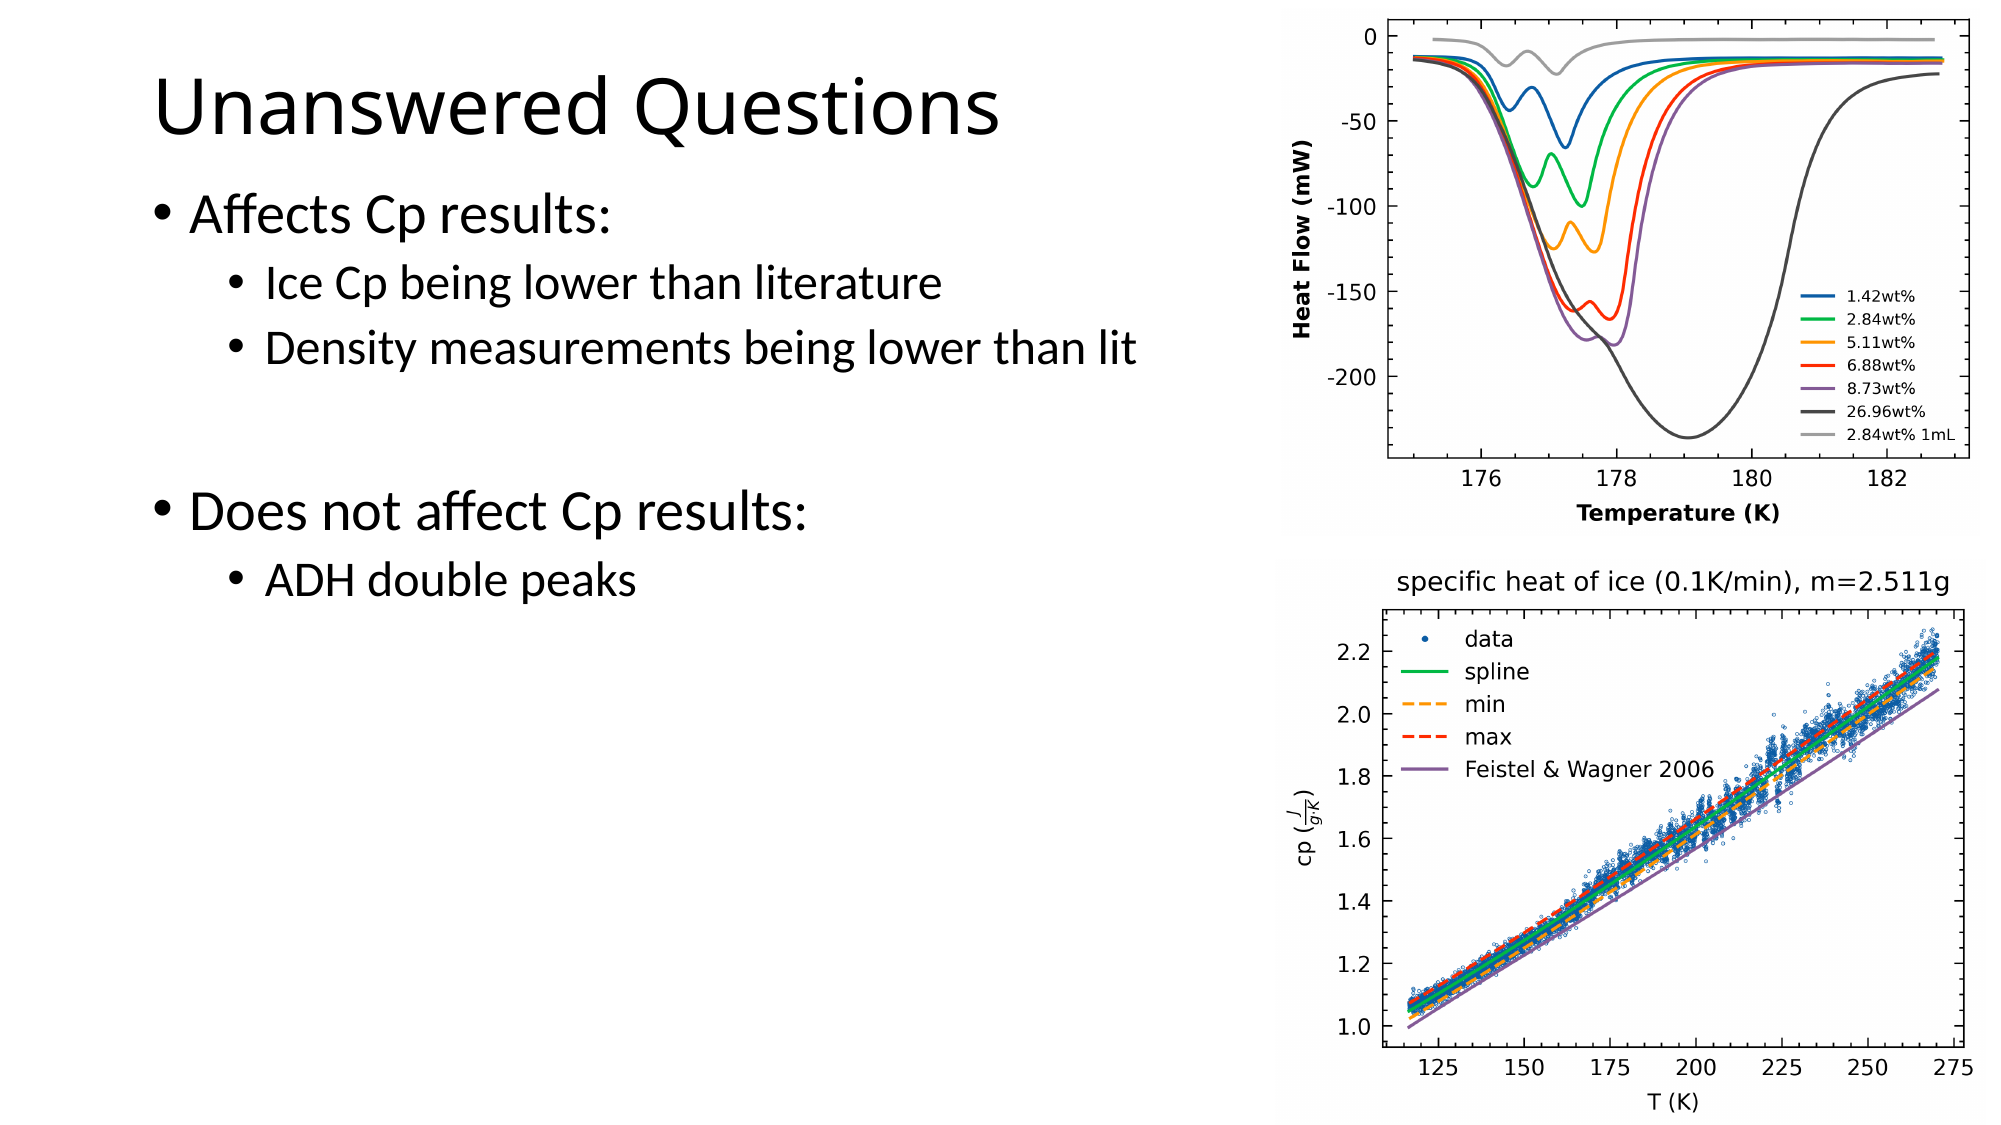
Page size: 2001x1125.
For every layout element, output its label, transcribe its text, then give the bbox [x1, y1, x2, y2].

list Affects Cp results: Ice Cp being lower than literature Density measurements being lower than lit Does not affect Cp results: ADH double peaks [137, 176, 1924, 1090]
text_box Unanswered Questions [137, 59, 1281, 159]
picture [1281, 8, 1980, 536]
picture [1275, 559, 1986, 1125]
